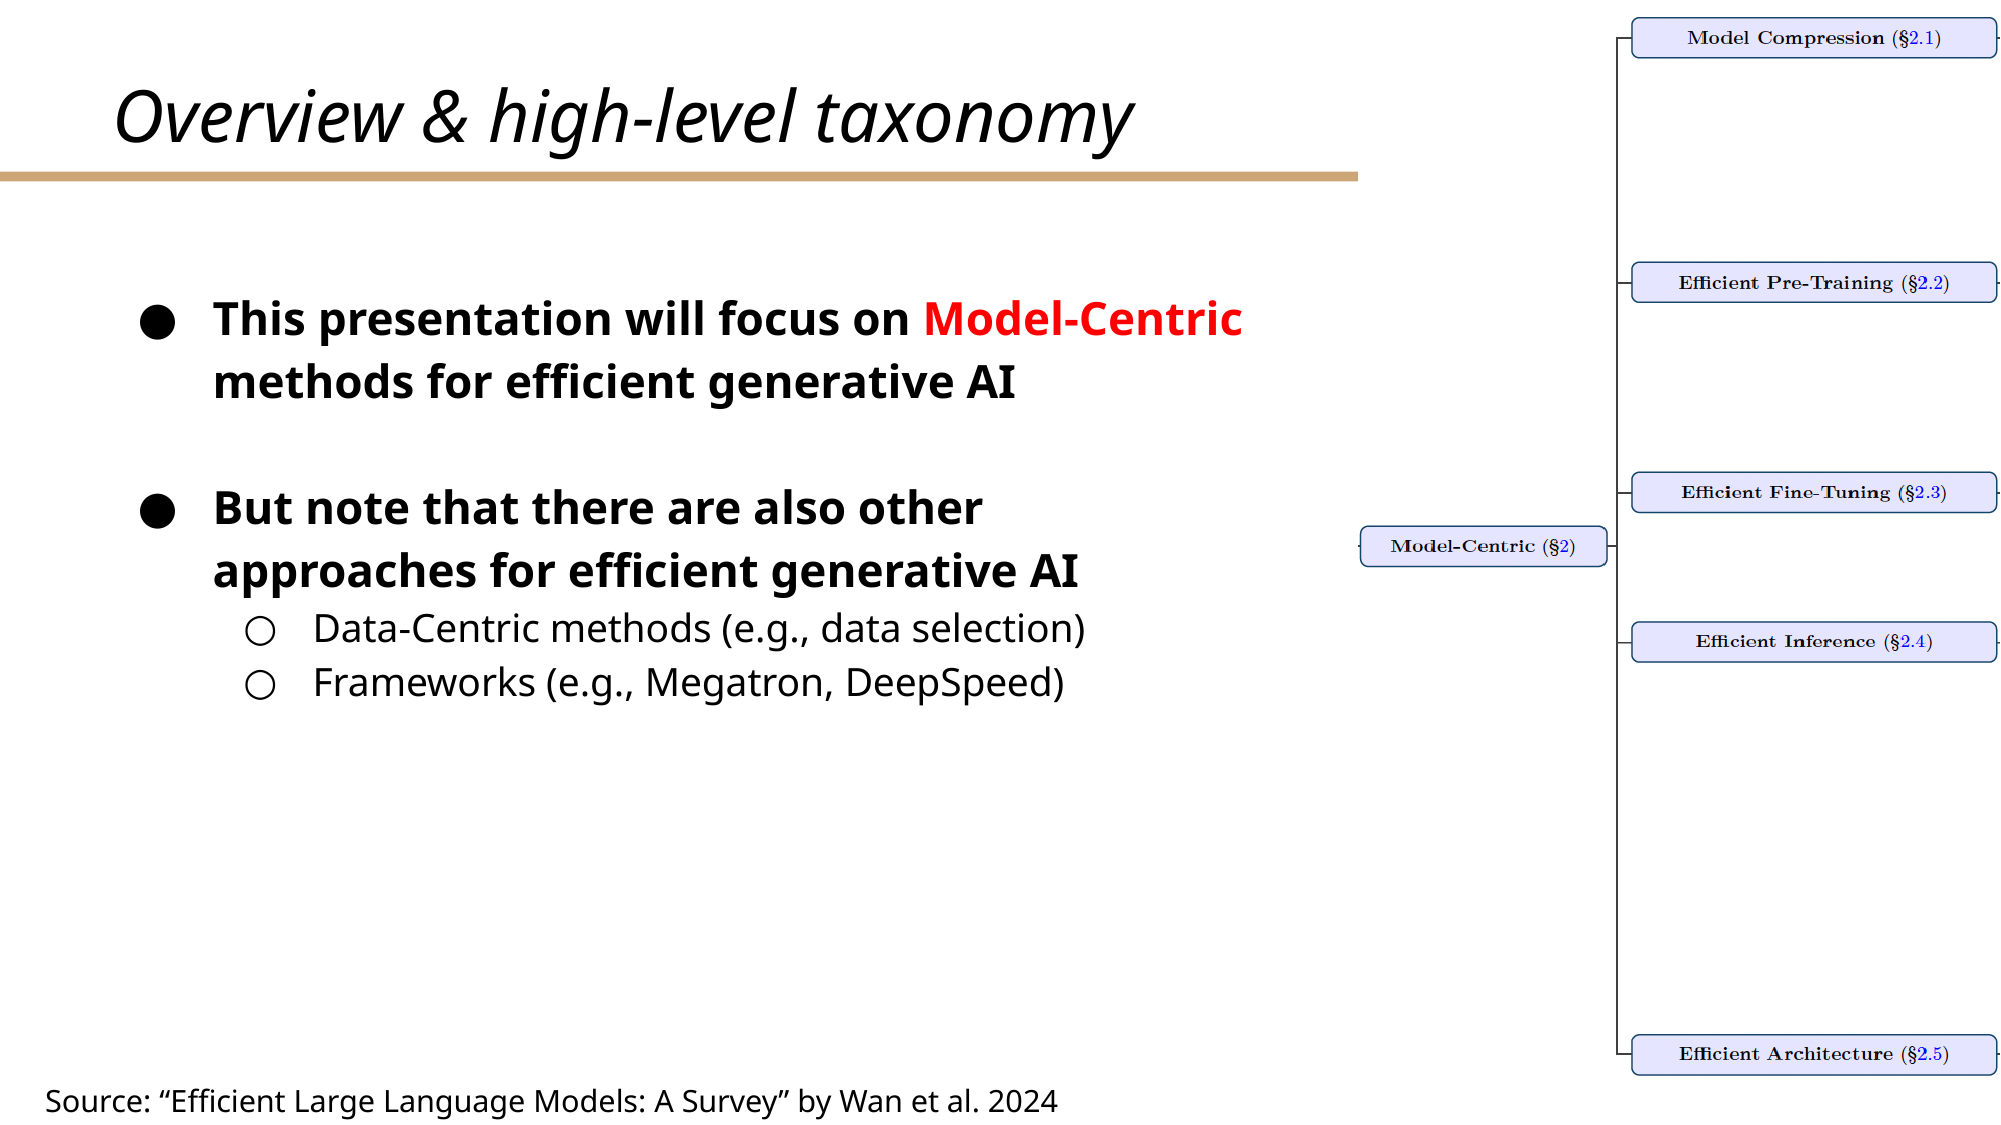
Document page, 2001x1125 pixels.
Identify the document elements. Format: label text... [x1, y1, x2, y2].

title Overview & high-level taxonomy [39, 14, 1209, 177]
picture [1357, 0, 2000, 1089]
text_box Source: “Efficient Large Language Models: A Survey” by Wan et al. 2024 [0, 1051, 1763, 1125]
list This presentation will focus on Model-Centric methods for efficient generative AI But note that there are also other approaches for efficient generative AI Data-Centric methods (e.g., data selection) Frameworks (e.g., Megatron, DeepSpeed) [97, 266, 1267, 1046]
